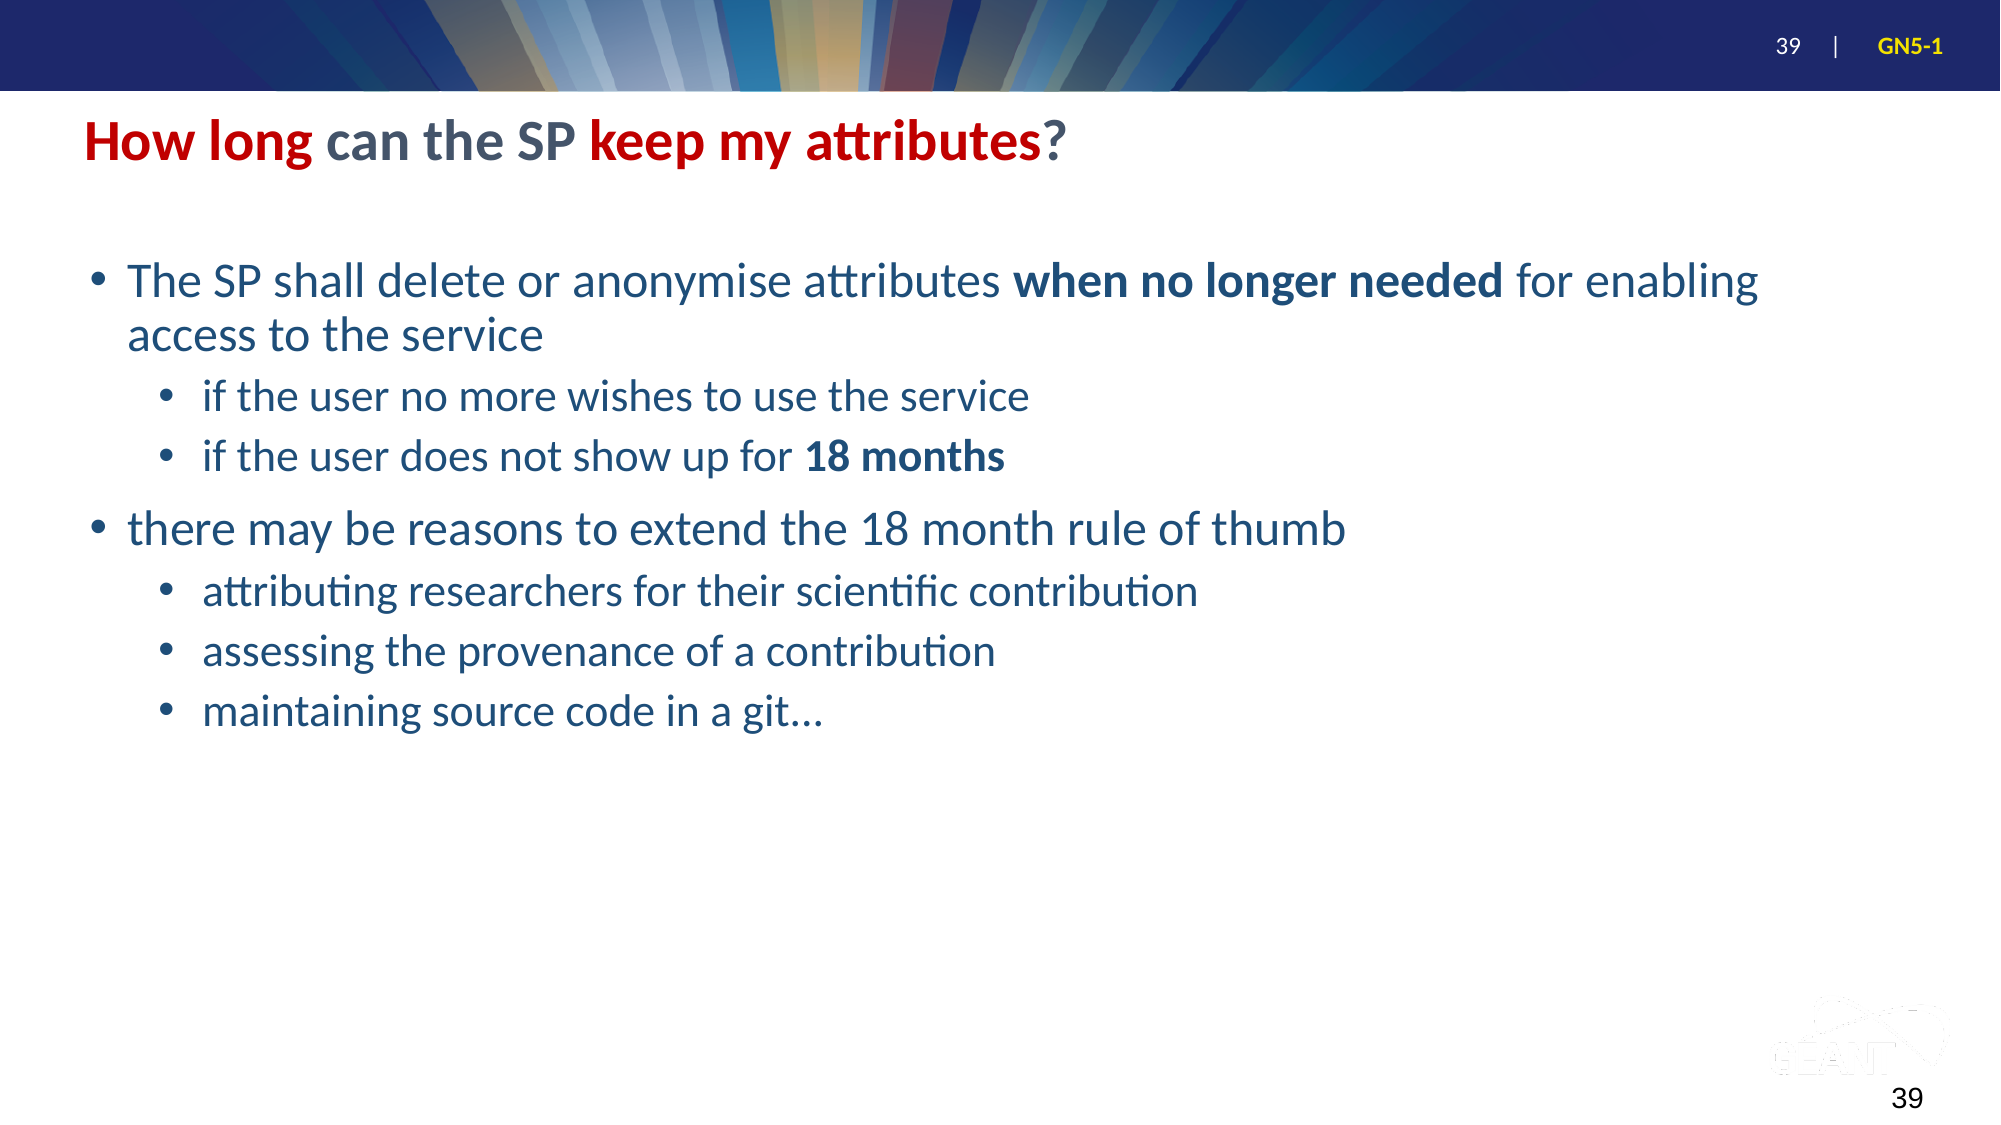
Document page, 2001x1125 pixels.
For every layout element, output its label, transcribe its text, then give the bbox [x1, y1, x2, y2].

picture [1769, 995, 1950, 1080]
picture [0, 0, 1688, 92]
list The SP shall delete or anonymise attributes when no longer needed for enabling access to the service if the user no more wishes to use the service if the user does not show up for 18 months there may be reasons to extend the 18 month rule of thumb attributing researchers for their scientific contribution assessing the provenance of a contribution maintaining source code in a git... [74, 246, 1800, 961]
title How long can the SP keep my attributes? [69, 64, 1795, 219]
slide_number 39 [1876, 1070, 1970, 1123]
